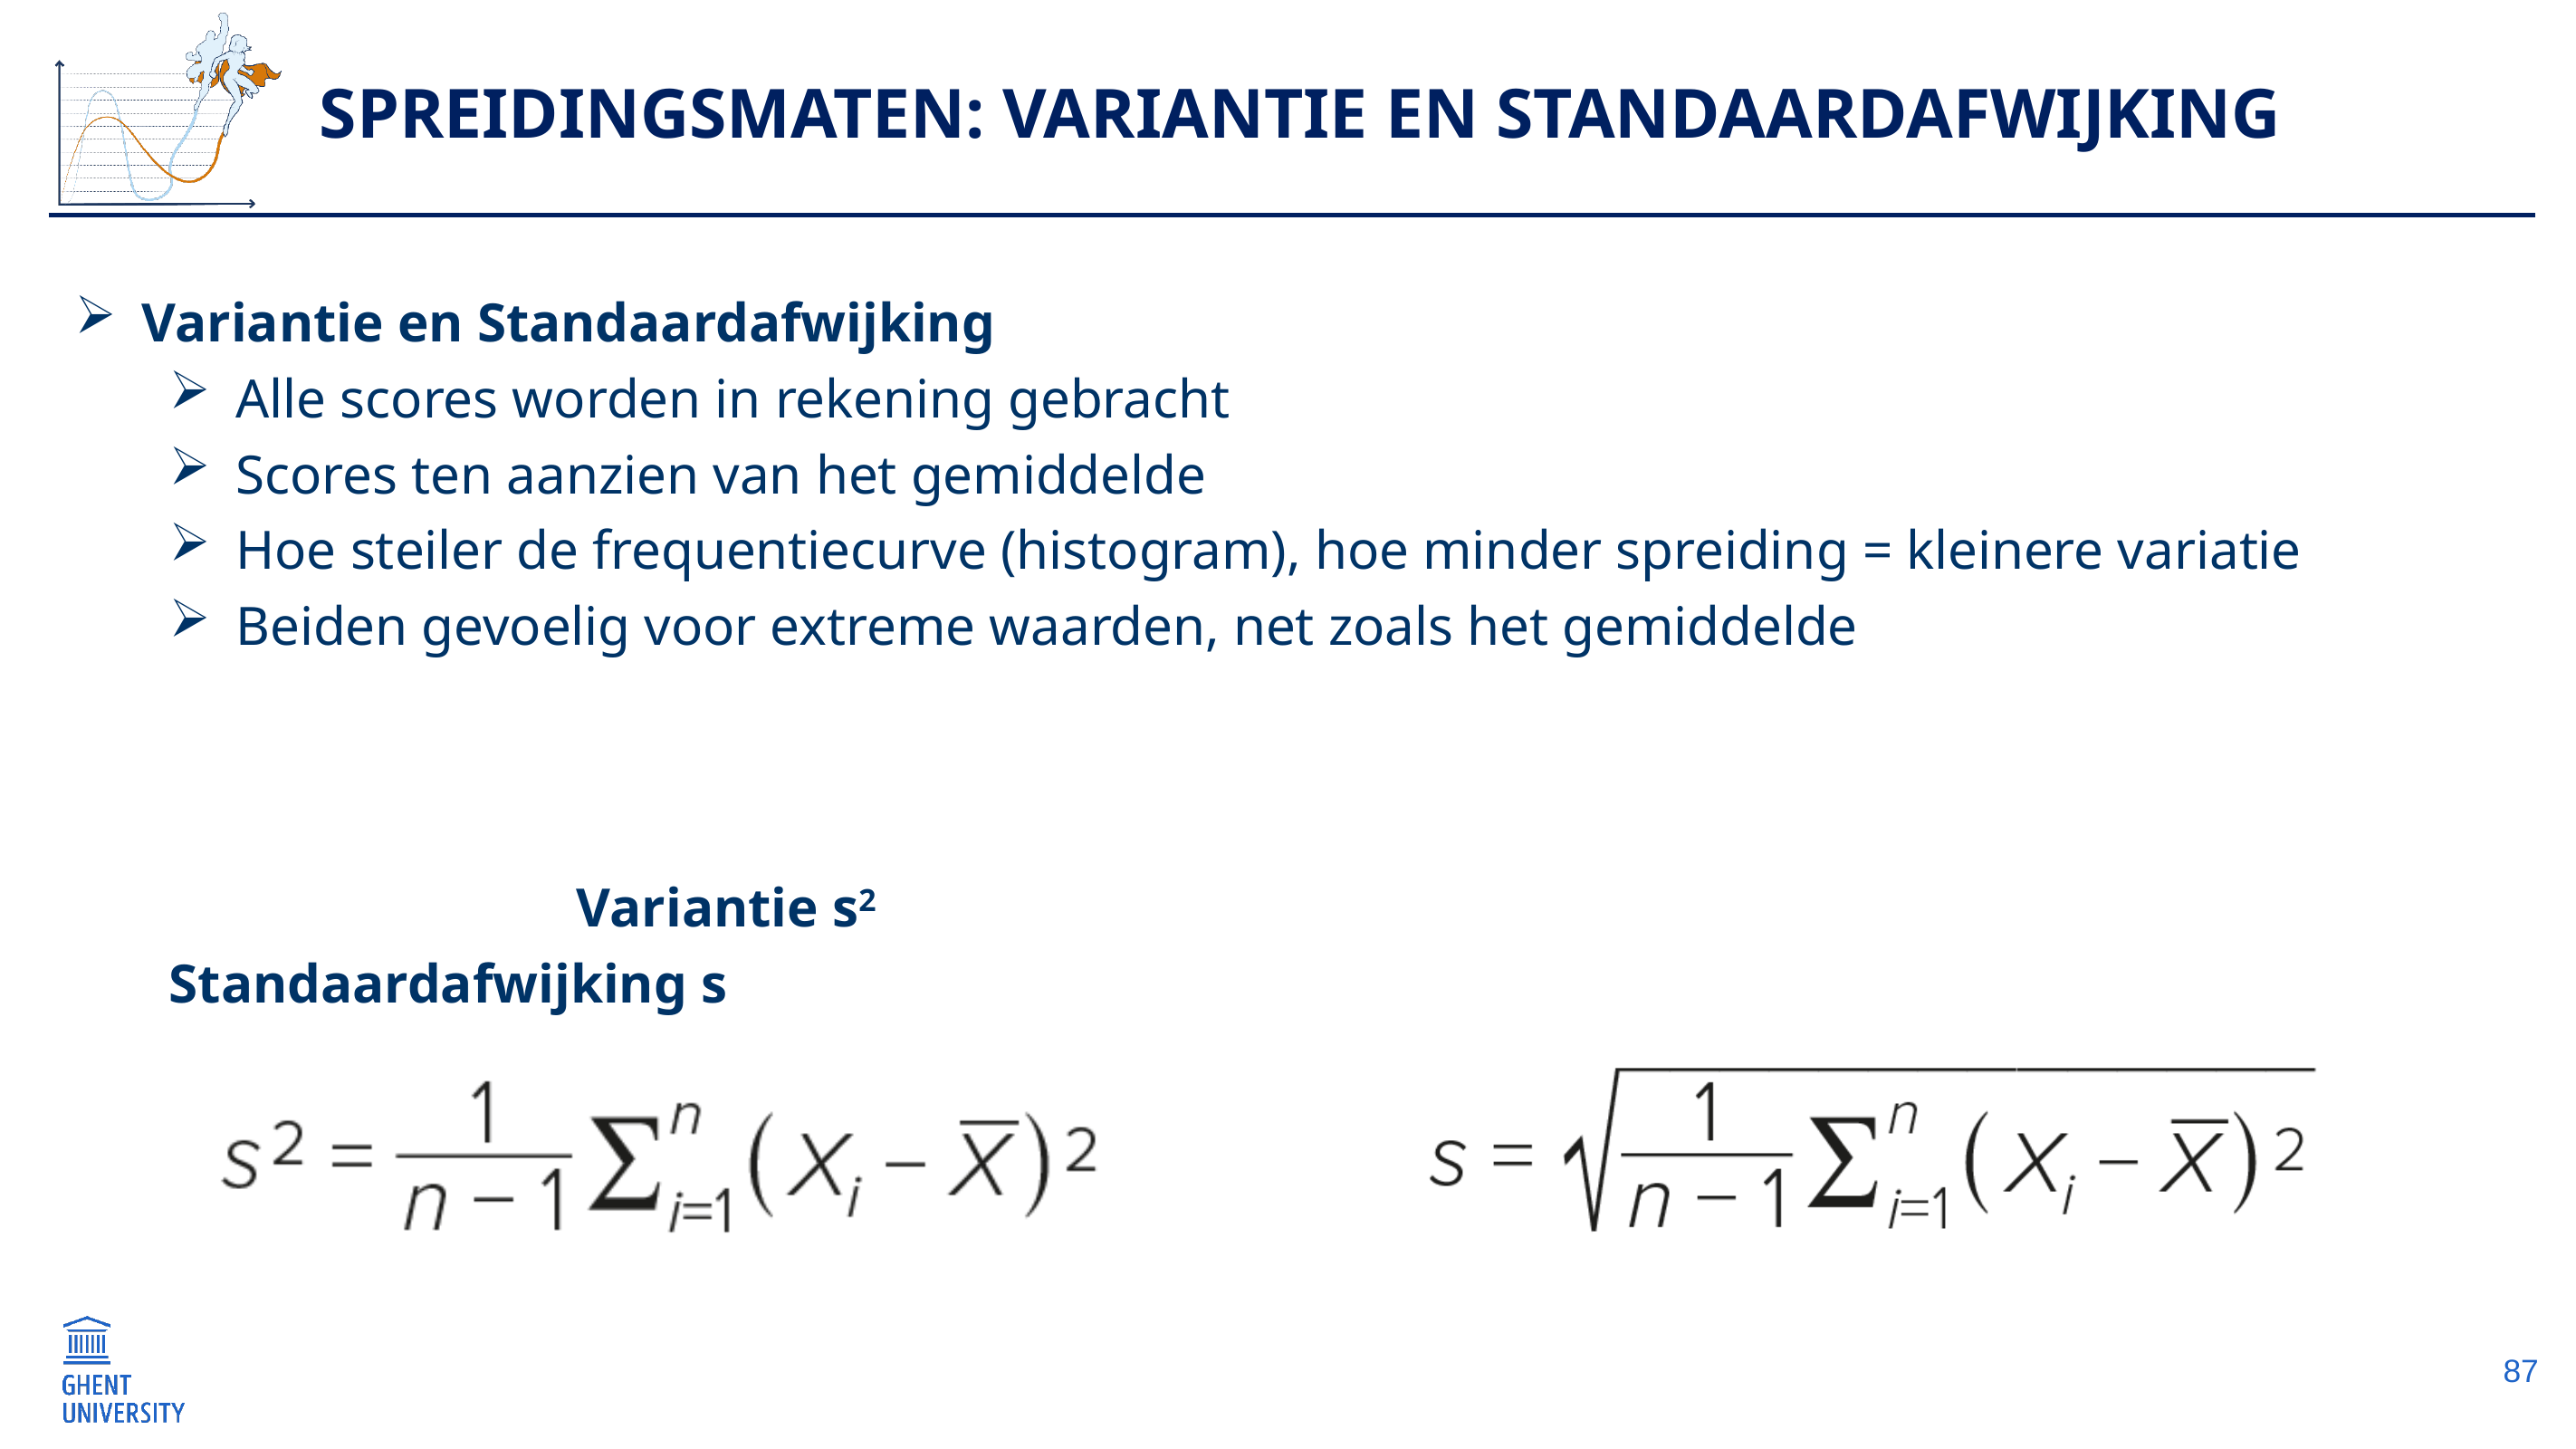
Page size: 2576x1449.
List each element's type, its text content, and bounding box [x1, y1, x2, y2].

title Spreidingsmaten: variantie en standaardafwijking [305, 18, 2527, 159]
picture [1416, 1044, 2323, 1244]
picture [82, 299, 109, 314]
picture [5, 0, 306, 318]
slide_number 87 [2415, 1330, 2553, 1408]
picture [62, 1051, 1122, 1449]
